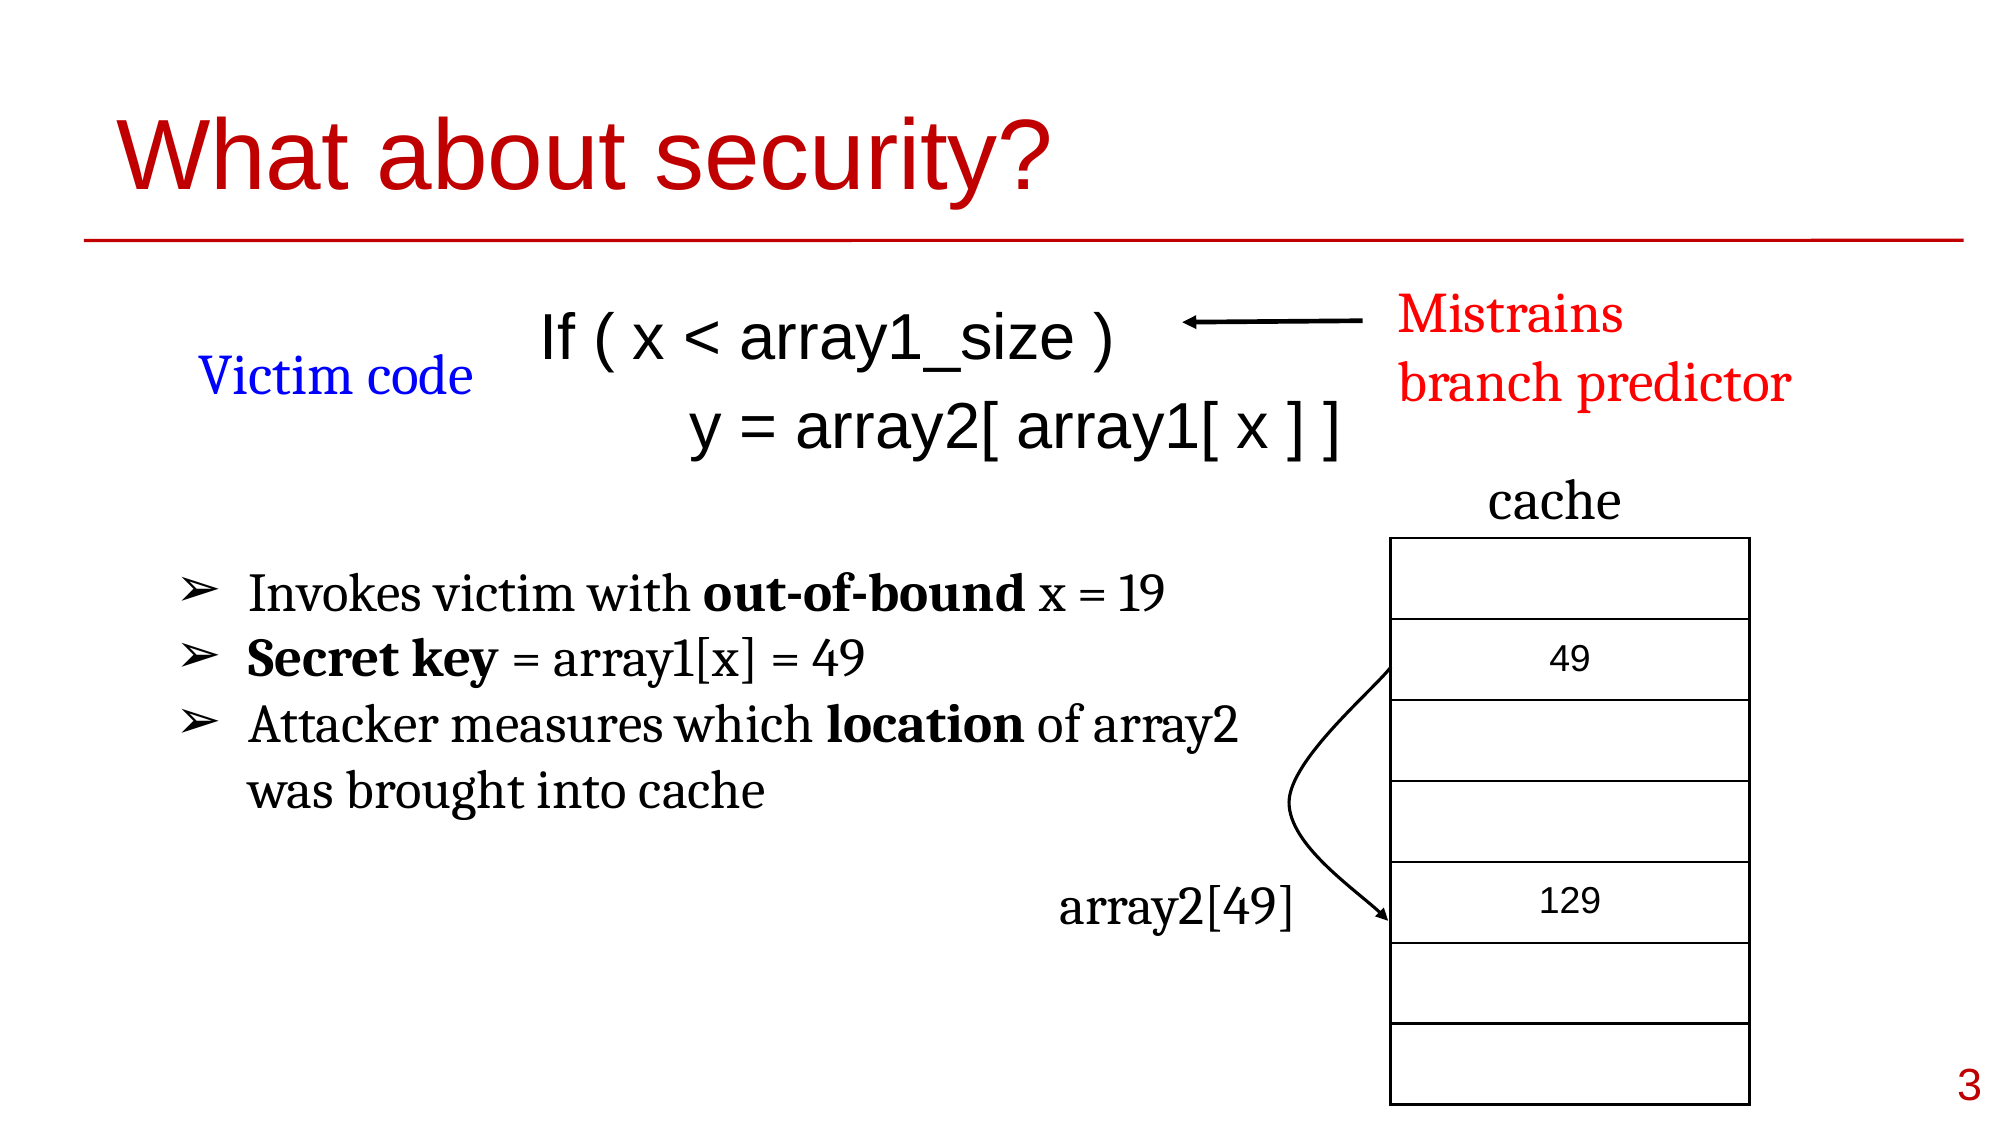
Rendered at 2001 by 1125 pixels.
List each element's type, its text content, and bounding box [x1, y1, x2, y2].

table_header [1392, 539, 1748, 618]
table_cell [1392, 1025, 1748, 1103]
table_cell [1392, 782, 1748, 861]
text_box If ( x < array1_size ) y = array2[ array1[ x ] ] [512, 263, 1395, 482]
title What about security? [97, 71, 1830, 197]
table_cell [1392, 944, 1748, 1022]
slide_number 3 [1873, 1038, 2000, 1125]
table_cell 129 [1392, 863, 1748, 942]
text_box cache [1470, 444, 1670, 550]
text_box Victim code [180, 319, 591, 425]
text_box array2[49] [1041, 851, 1351, 954]
text_box [1288, 666, 1392, 921]
text_box Mistrains branch predictor [1379, 257, 1893, 431]
text_box Invokes victim with out-of-bound x = 19 Secret key = array1[x] = 49 Attacker measures which location of array2 was brought into cache [140, 537, 1275, 838]
table_cell 49 [1392, 620, 1748, 699]
table_cell [1392, 701, 1748, 780]
